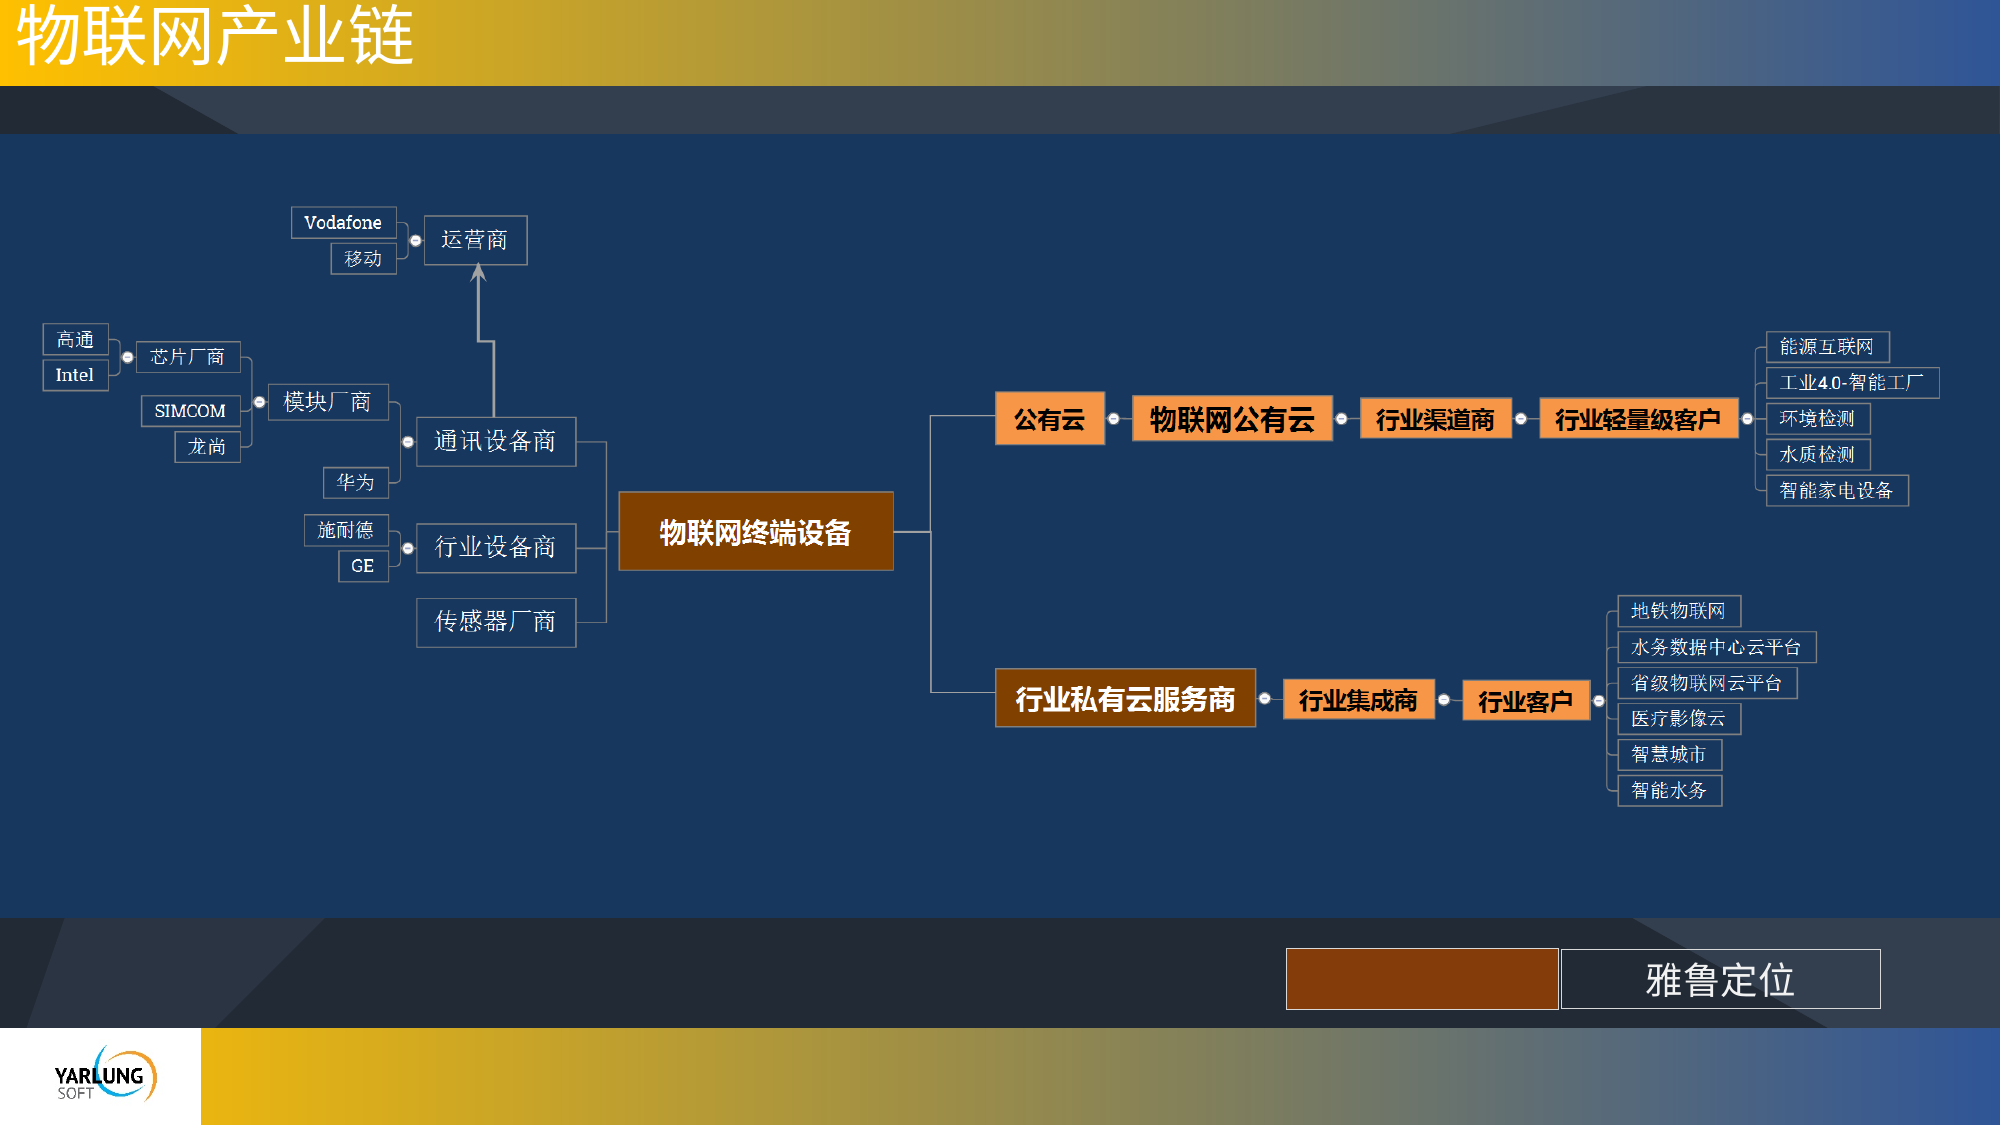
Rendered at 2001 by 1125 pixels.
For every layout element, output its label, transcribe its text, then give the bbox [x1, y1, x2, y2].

picture [0, 134, 2000, 918]
text_box 物联网产业链 [0, 0, 2000, 86]
picture [0, 1028, 201, 1125]
text_box 雅鲁定位 [1561, 949, 1881, 1009]
text_box [1286, 948, 1559, 1010]
